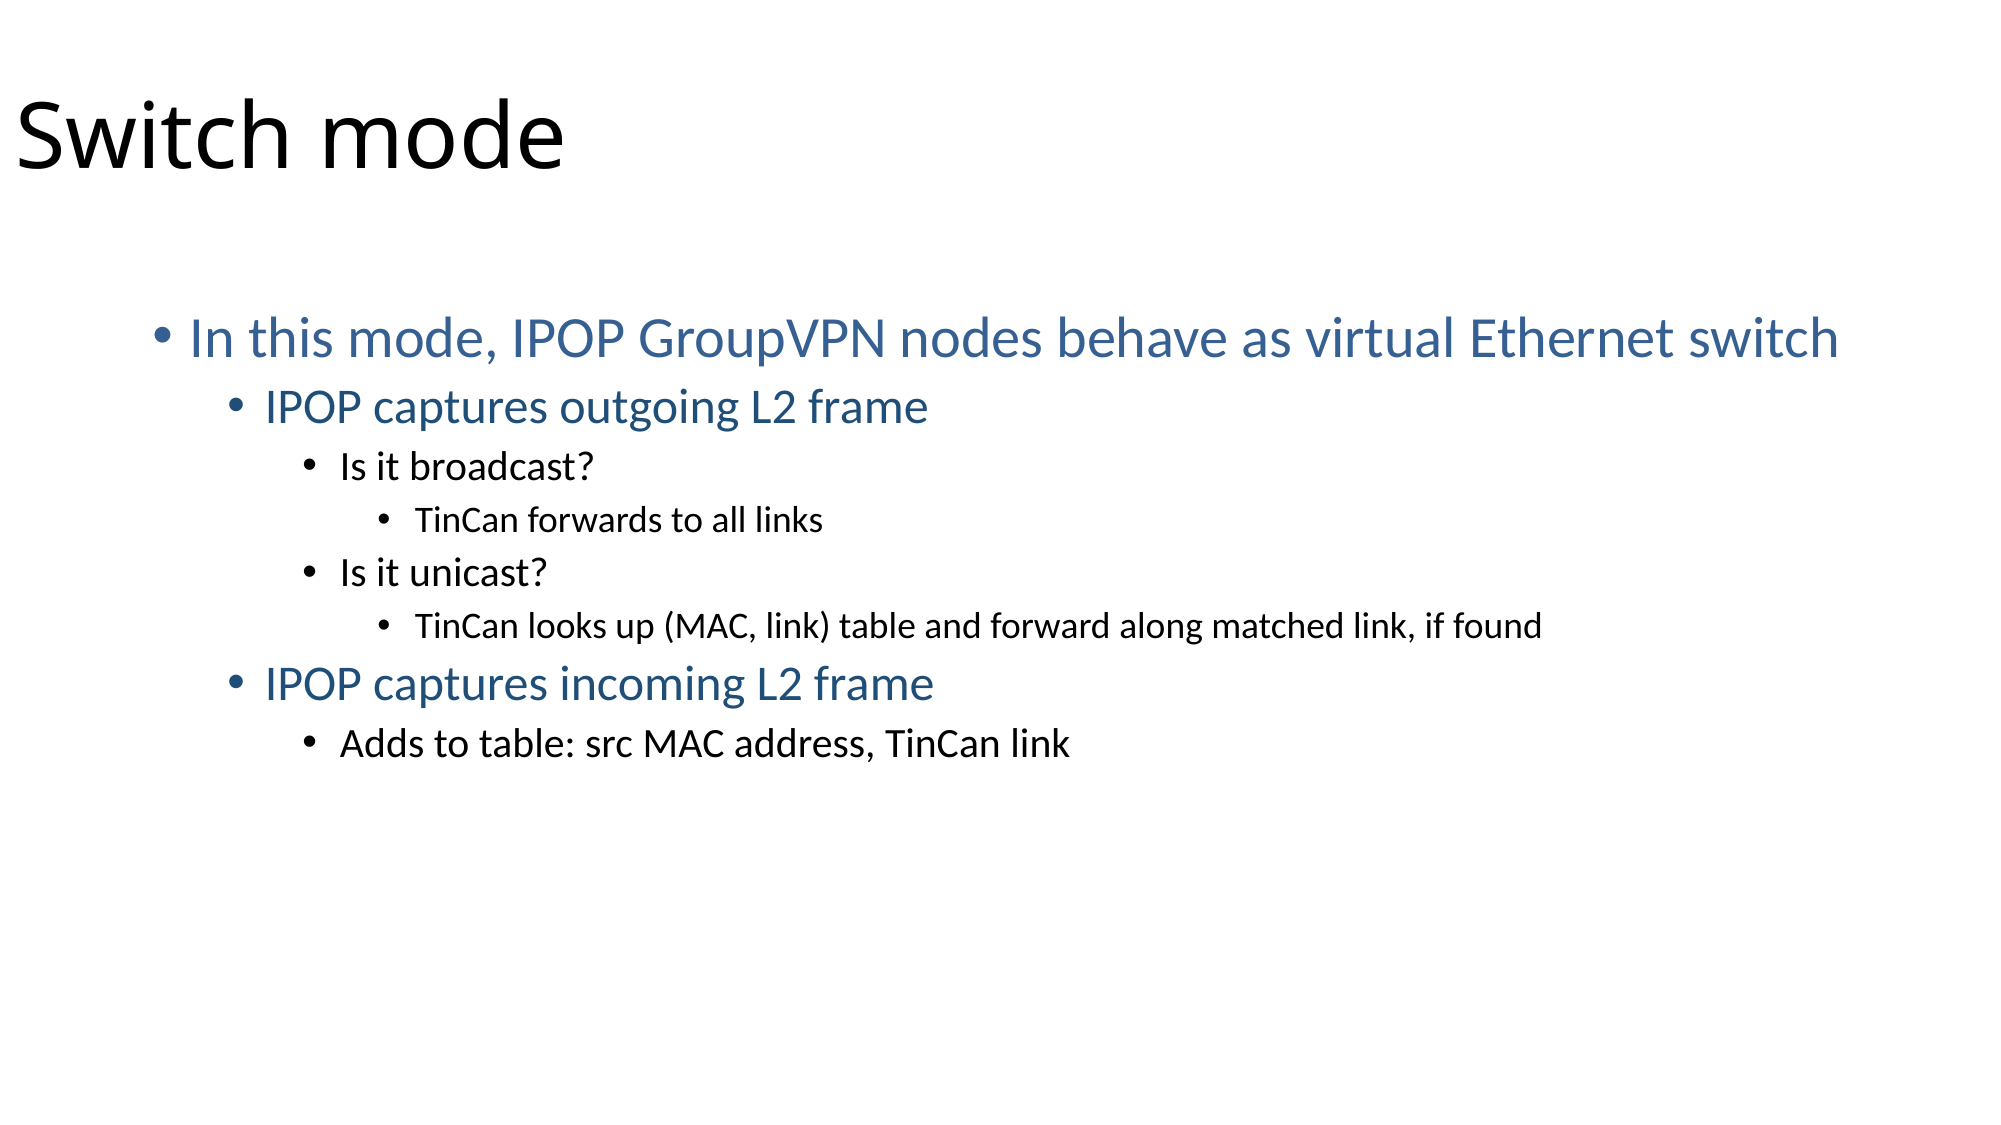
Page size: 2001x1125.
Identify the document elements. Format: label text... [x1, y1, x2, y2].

title Switch mode [0, 45, 1350, 233]
list In this mode, IPOP GroupVPN nodes behave as virtual Ethernet switch IPOP captures outgoing L2 frame Is it broadcast? TinCan forwards to all links Is it unicast? TinCan looks up (MAC, link) table and forward along matched link, if found IPOP captures incoming L2 frame Adds to table: src MAC address, TinCan link [137, 299, 1863, 1014]
